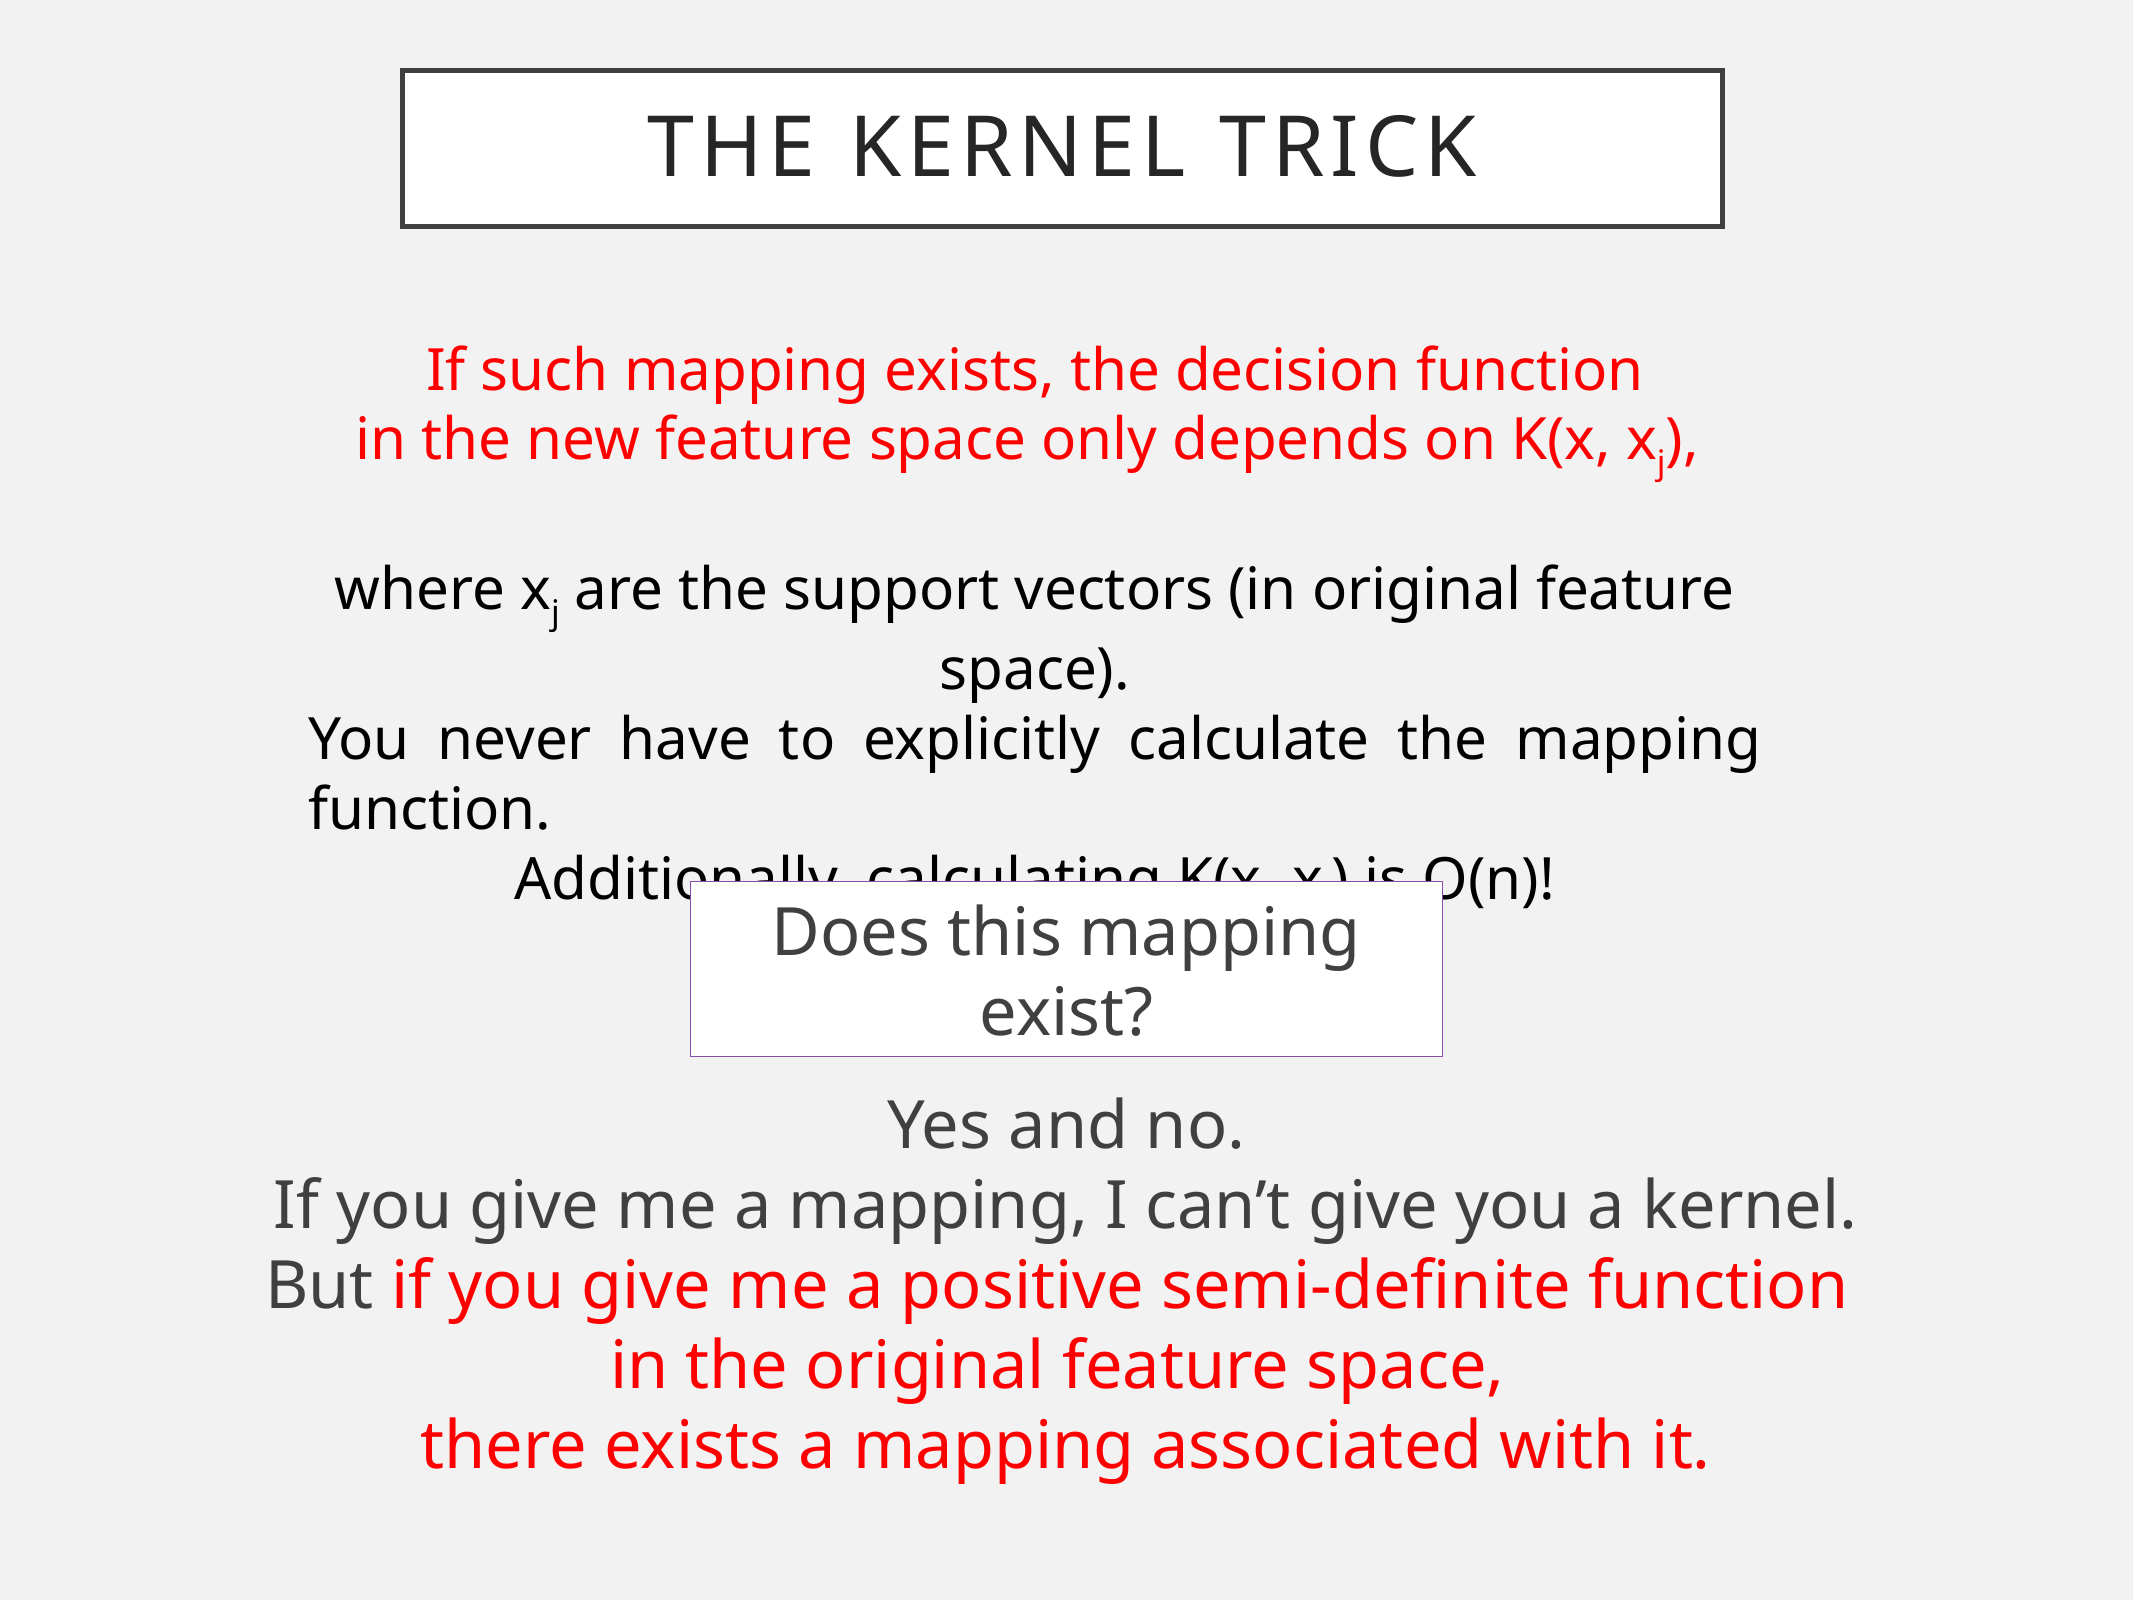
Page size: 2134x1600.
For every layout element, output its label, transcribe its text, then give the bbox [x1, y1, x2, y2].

title THe Kernel trick [400, 68, 1725, 229]
text_box Does this mapping exist? [690, 881, 1443, 1057]
text_box If such mapping exists, the decision function in the new feature space only depends on K(x, xj), where xj are the support vectors (in original feature space). You never have to explicitly calculate the mapping function. Additionally, calculating K(x, xj) is O(n)! [293, 324, 1776, 928]
text_box Yes and no. If you give me a mapping, I can’t give you a kernel. But if you give me a positive semi-definite function in the original feature space, there exists a mapping associated with it. [250, 1074, 1883, 1490]
